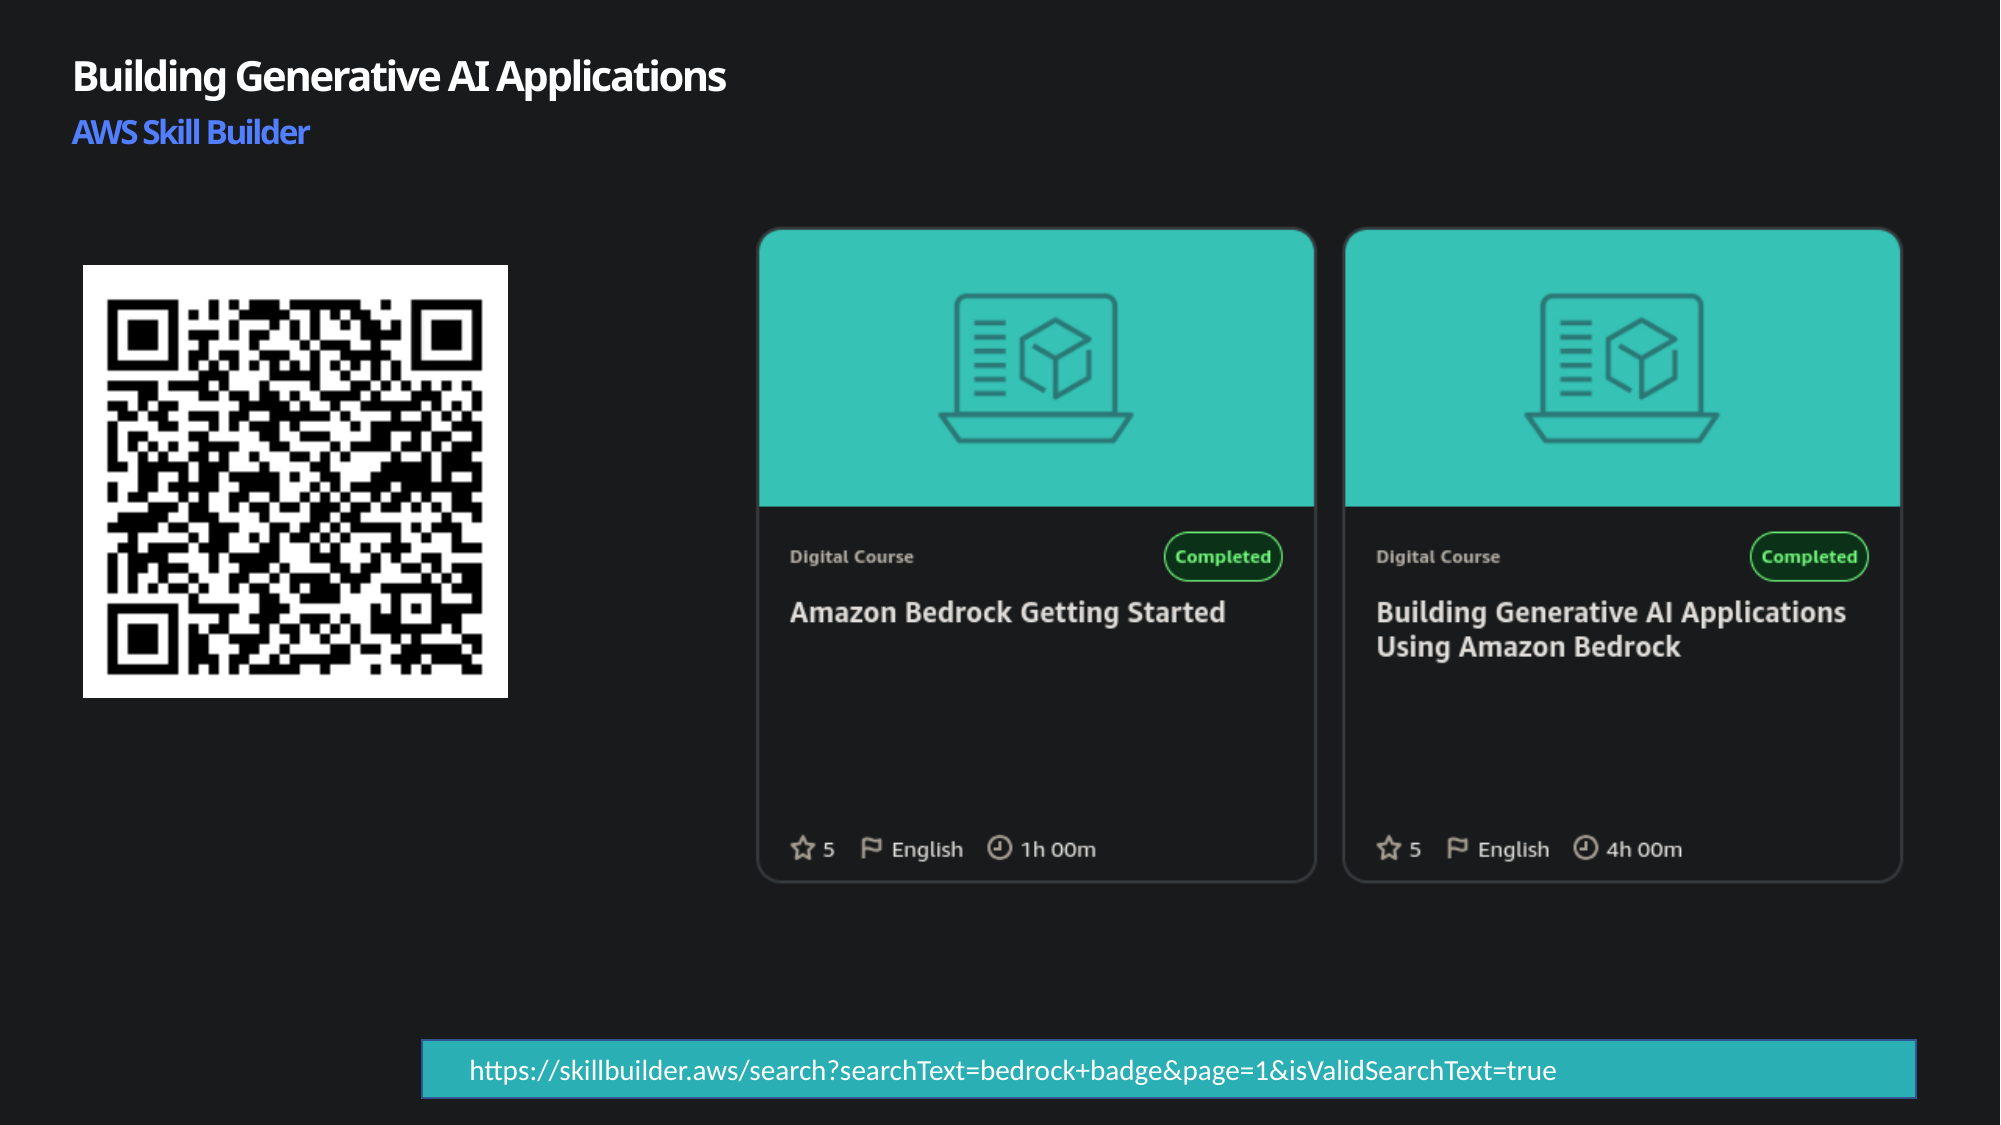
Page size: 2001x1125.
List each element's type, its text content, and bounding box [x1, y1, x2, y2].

picture [747, 202, 1916, 904]
text_box Building Generative AI Applications [56, 47, 1026, 142]
picture [83, 265, 508, 698]
text_box AWS Skill Builder [56, 108, 588, 203]
text_box [421, 1039, 1917, 1099]
text_box https://skillbuilder.aws/search?searchText=bedrock+badge&page=1&isValidSearchText=true [454, 1043, 1909, 1094]
